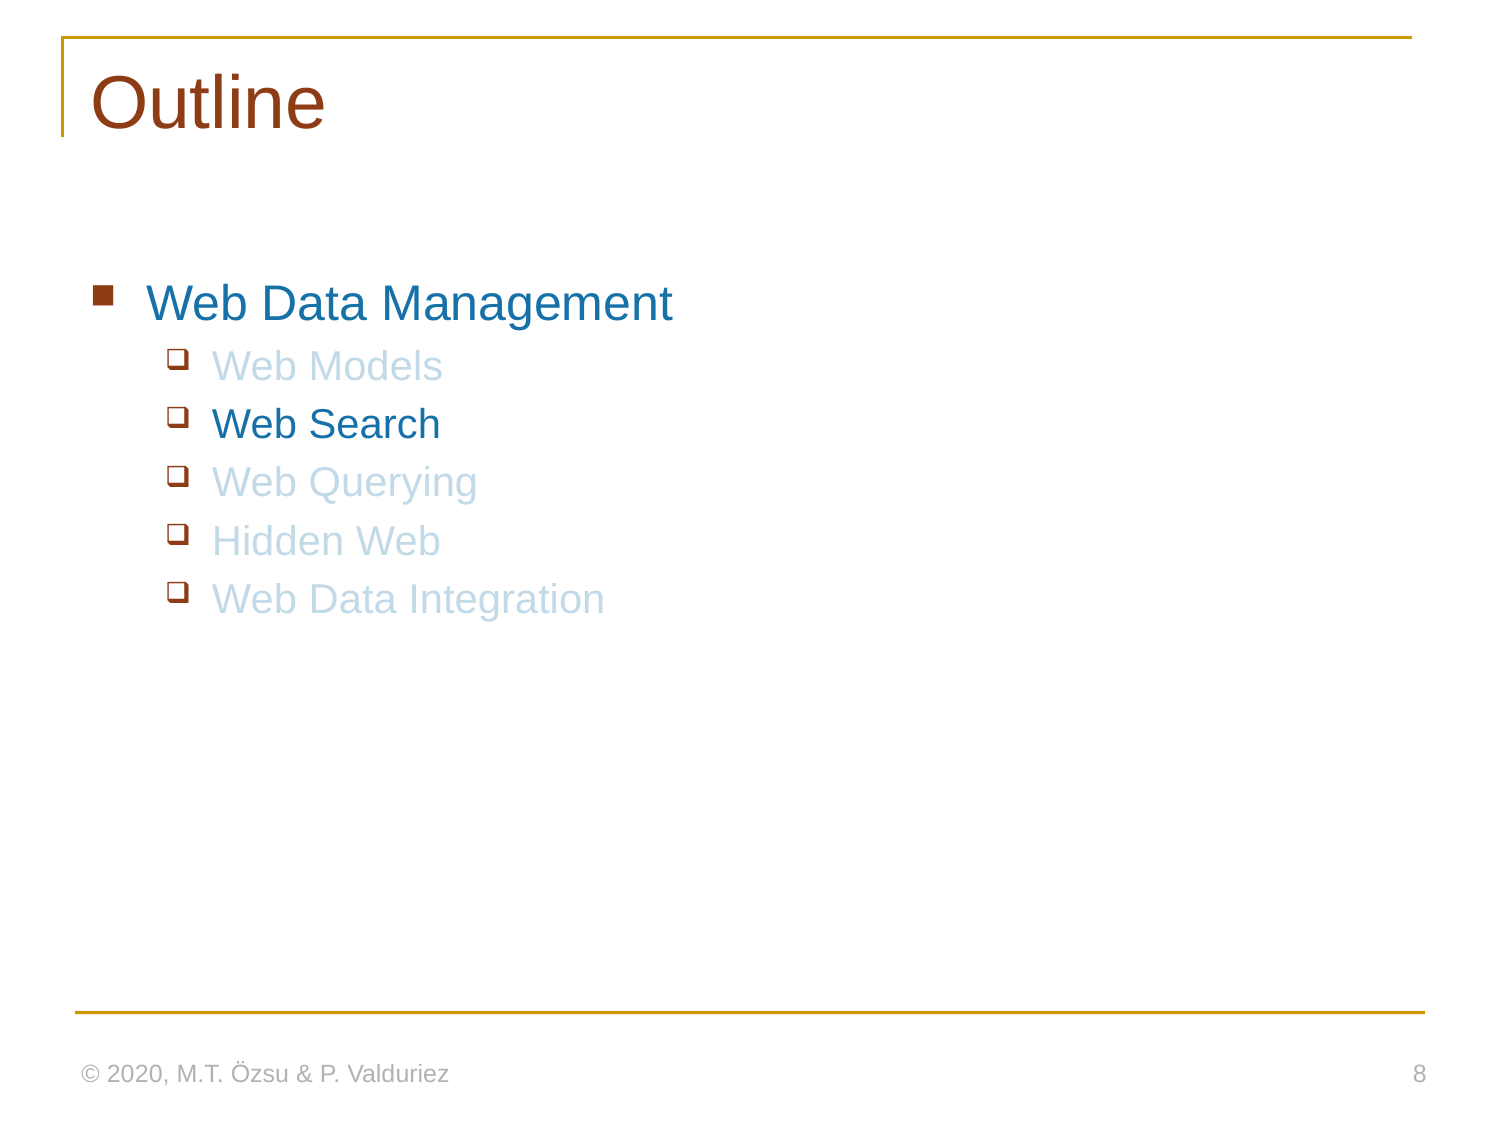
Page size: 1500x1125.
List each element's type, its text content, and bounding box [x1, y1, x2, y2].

slide_number 8 [1104, 1042, 1442, 1103]
list Web Data Management Web Models Web Search Web Querying Hidden Web Web Data Integration [74, 262, 1426, 1006]
title Outline [74, 45, 1426, 233]
footer © 2020, M.T. Özsu & P. Valduriez [66, 1042, 573, 1103]
